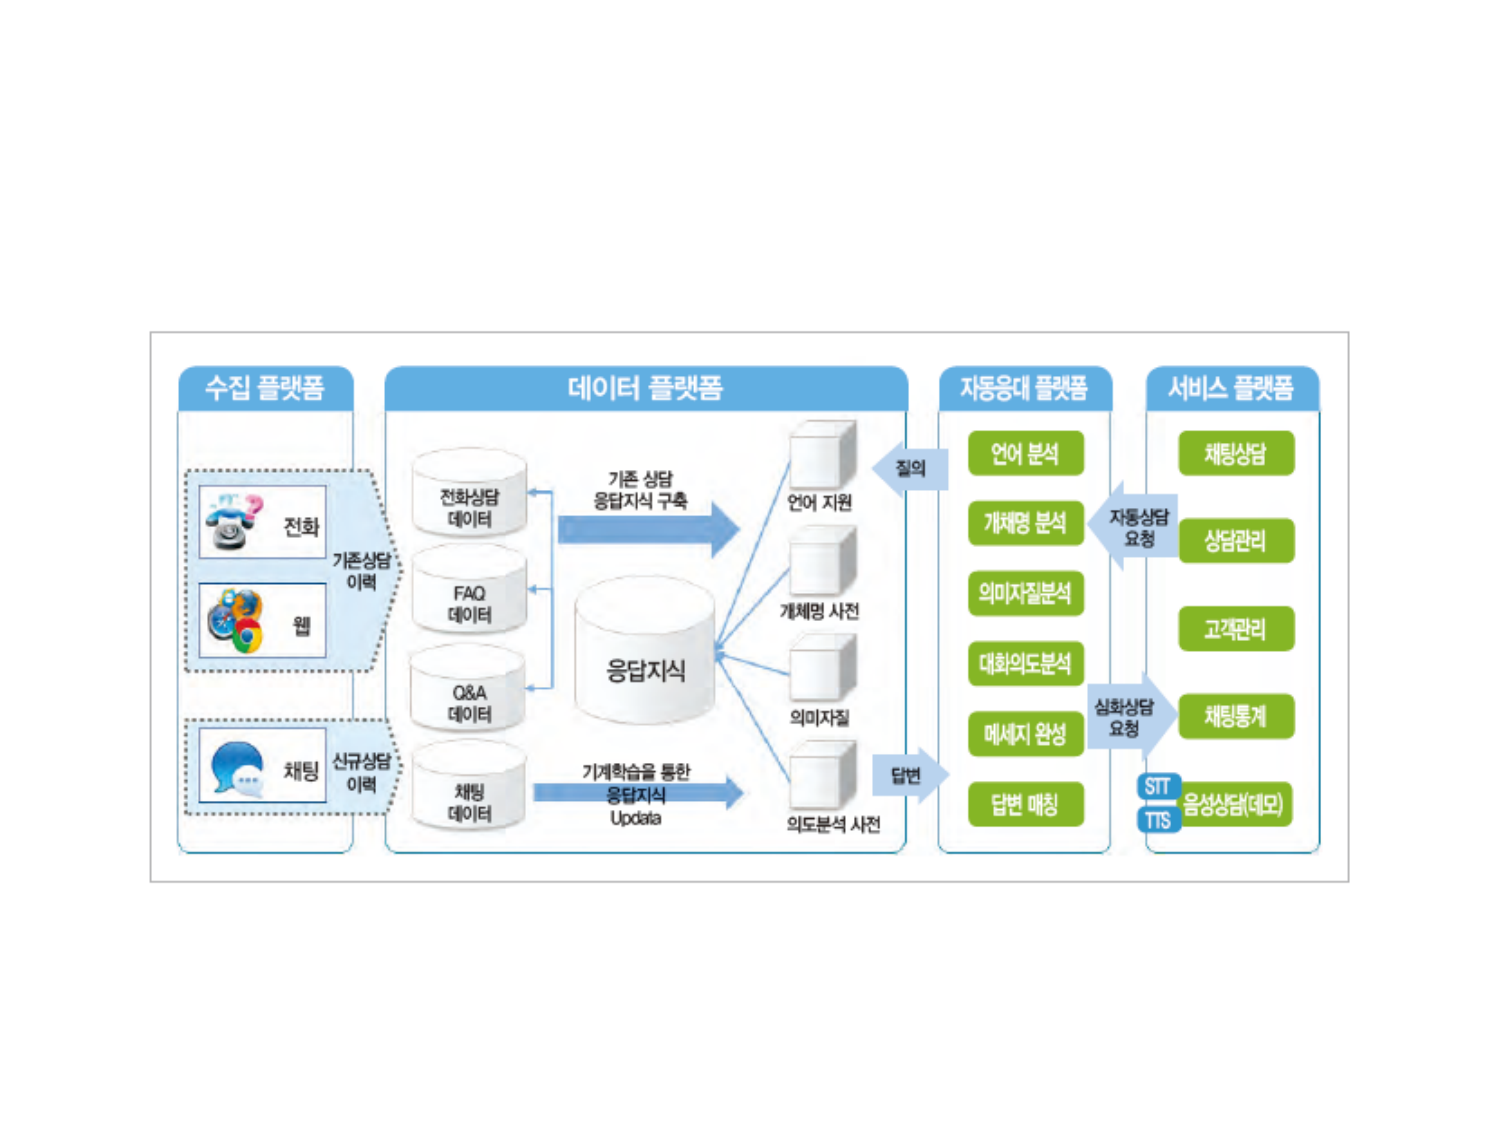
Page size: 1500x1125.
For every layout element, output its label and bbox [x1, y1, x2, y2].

picture [123, 309, 1368, 894]
